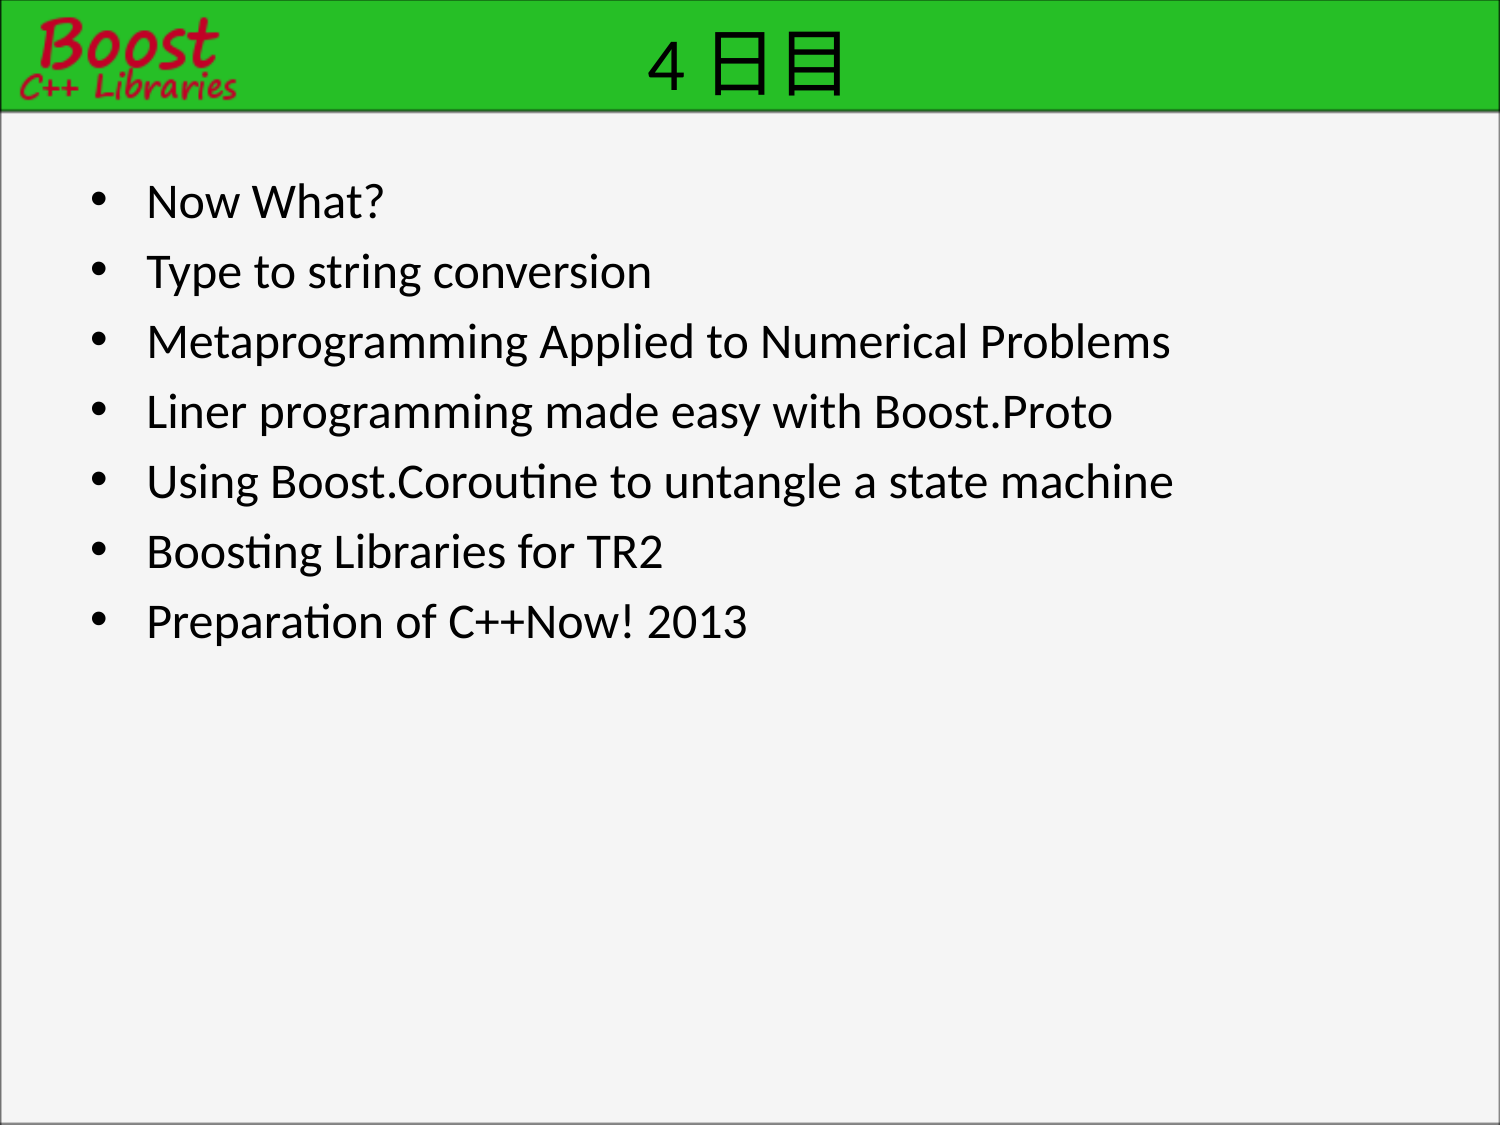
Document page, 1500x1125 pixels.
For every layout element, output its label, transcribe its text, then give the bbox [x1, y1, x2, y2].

title 4日目 [75, 7, 1425, 114]
picture [0, 0, 1500, 1125]
list Now What? Type to string conversion Metaprogramming Applied to Numerical Problems Liner programming made easy with Boost.Proto Using Boost.Coroutine to untangle a state machine Boosting Libraries for TR2 Preparation of C++Now! 2013 [75, 160, 1425, 1005]
